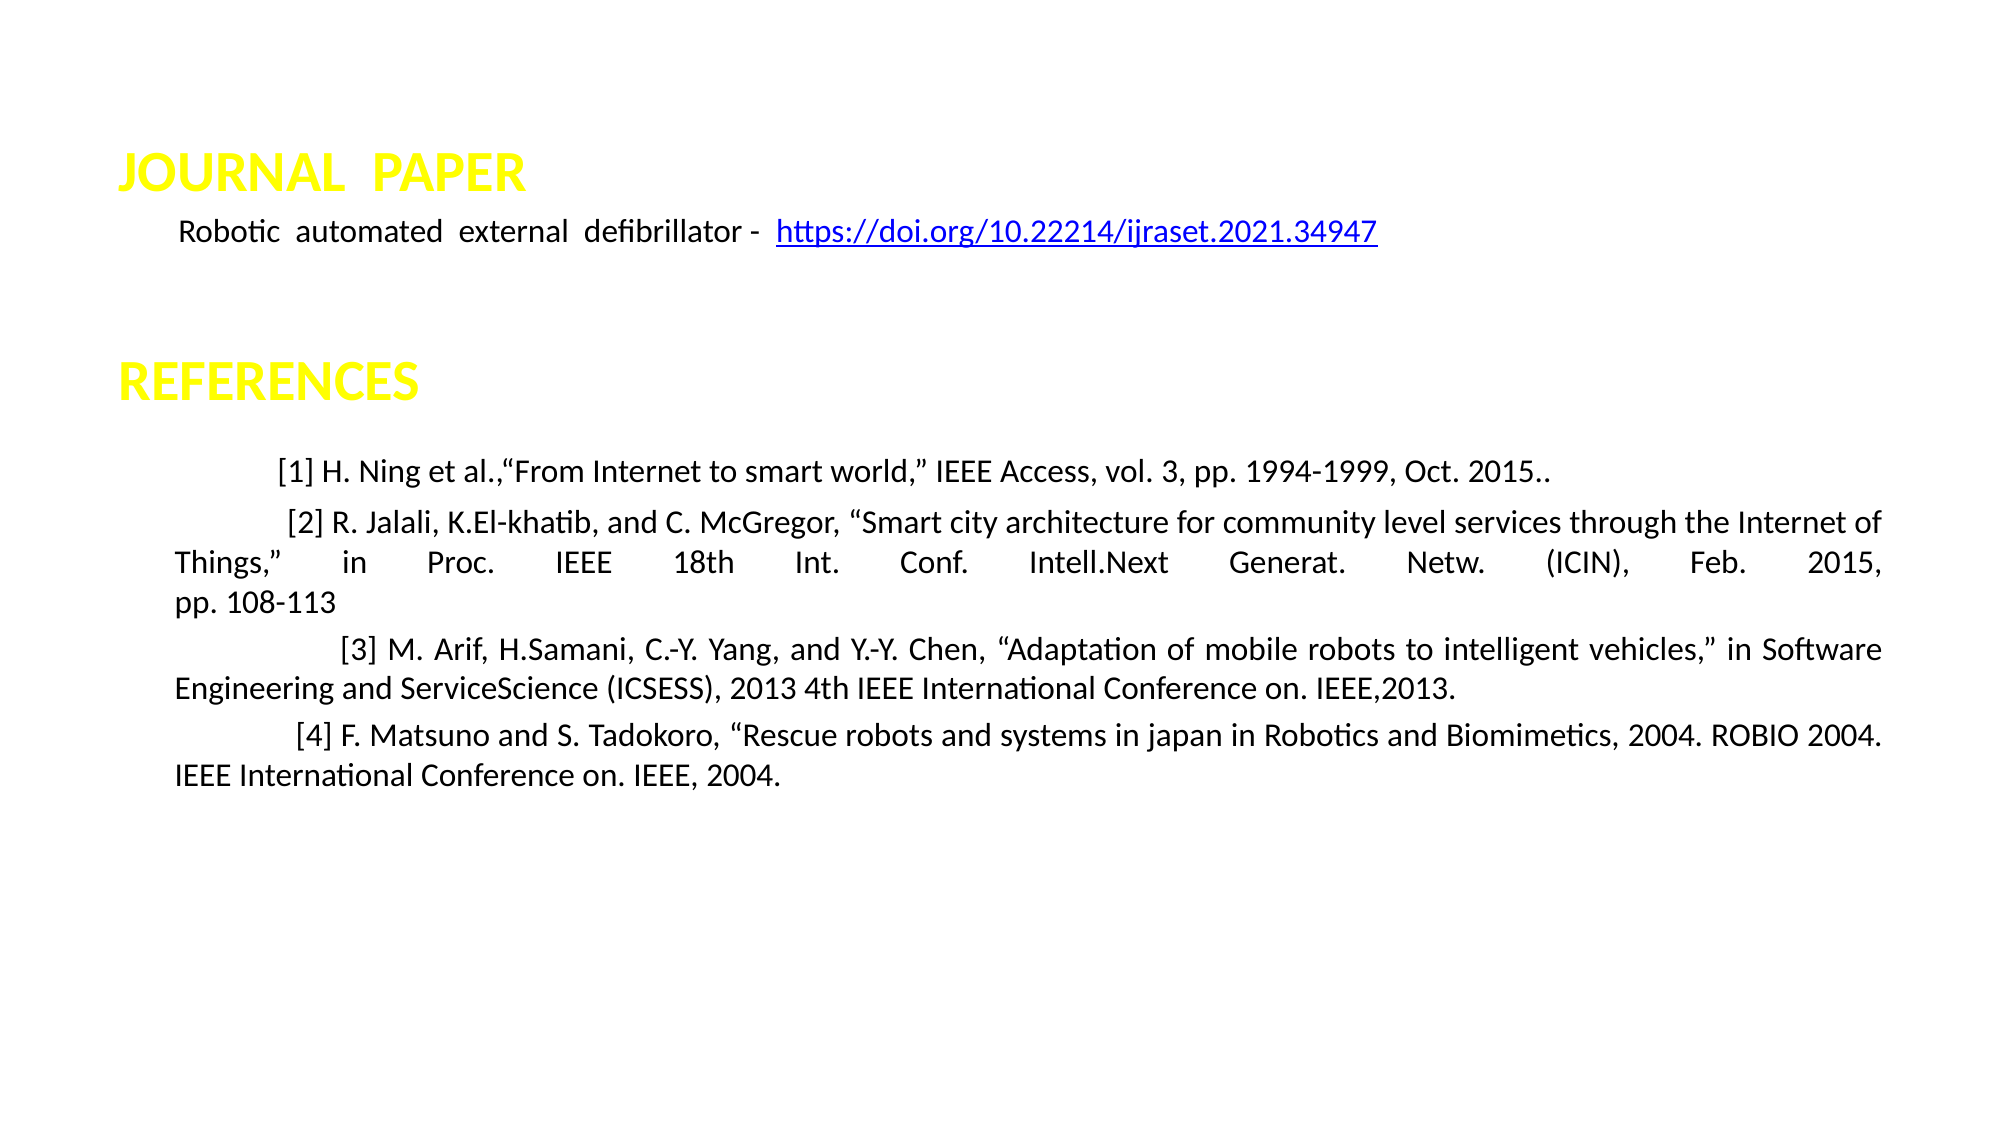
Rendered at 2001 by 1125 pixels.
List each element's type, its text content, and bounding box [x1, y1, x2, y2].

list JOURNAL PAPER Robotic automated external defibrillator - https://doi.org/10.22214/ijraset.2021.34947 REFERENCES [1] H. Ning et al.,“From Internet to smart world,” IEEE Access, vol. 3, pp. 1994-1999, Oct. 2015.. [2] R. Jalali, K.El-khatib, and C. McGregor, “Smart city architecture for community level services through the Internet of Things,” in Proc. IEEE 18th Int. Conf. Intell.Next Generat. Netw. (ICIN), Feb. 2015, pp. 108-113 [3] M. Arif, H.Samani, C.-Y. Yang, and Y.-Y. Chen, “Adaptation of mobile robots to intelligent vehicles,” in Software Engineering and ServiceScience (ICSESS), 2013 4th IEEE International Conference on. IEEE,2013. [4] F. Matsuno and S. Tadokoro, “Rescue robots and systems in japan in Robotics and Biomimetics, 2004. ROBIO 2004. IEEE International Conference on. IEEE, 2004. [103, 43, 1901, 1125]
